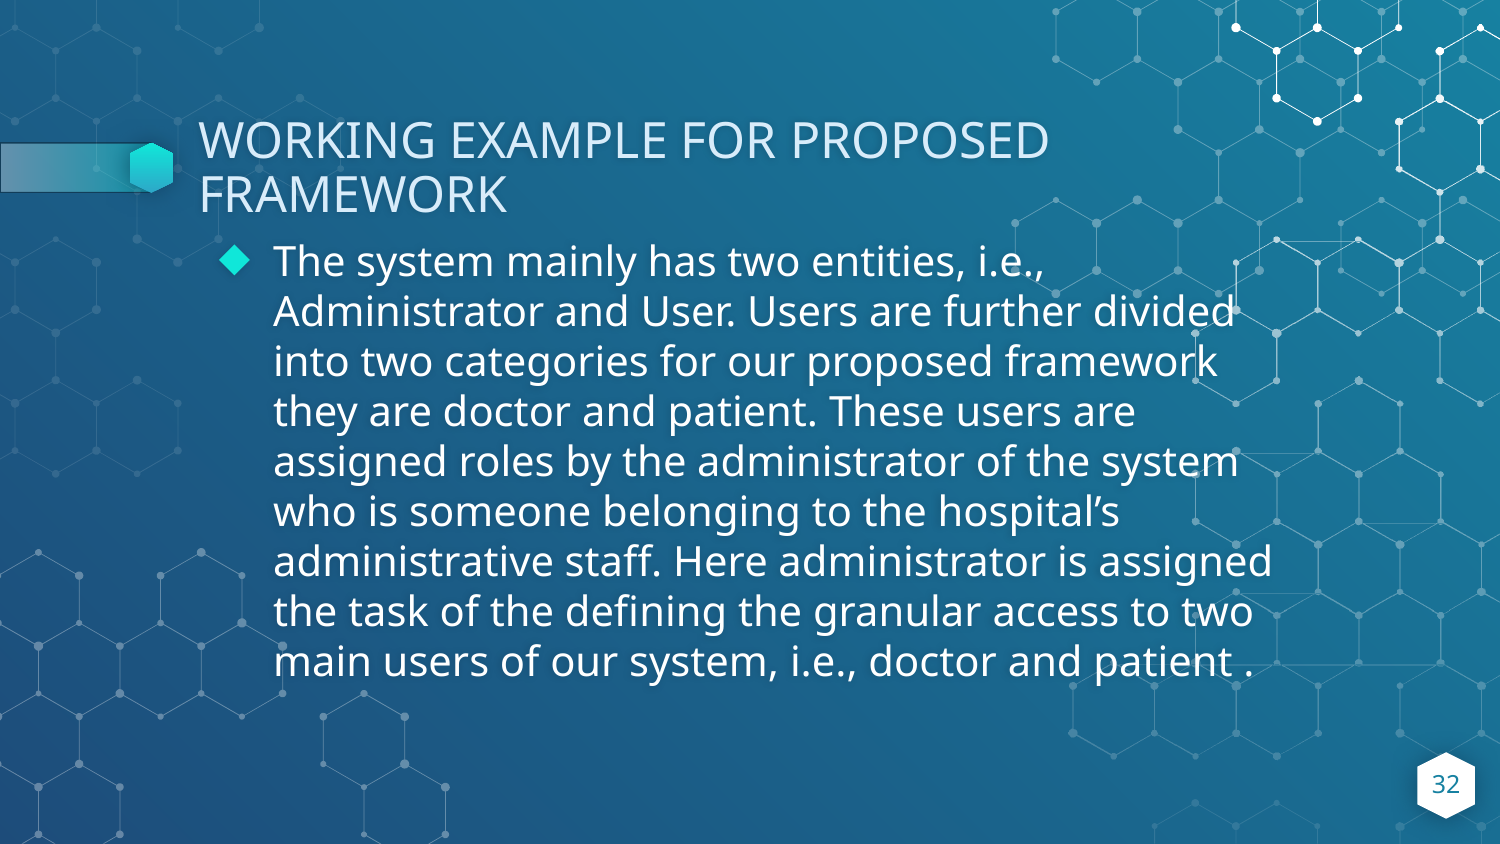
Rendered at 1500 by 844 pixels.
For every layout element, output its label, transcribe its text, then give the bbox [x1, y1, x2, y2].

list The system mainly has two entities, i.e., Administrator and User. Users are further divided into two categories for our proposed framework they are doctor and patient. These users are assigned roles by the administrator of the system who is someone belonging to the hospital’s administrative staff. Here administrator is assigned the task of the defining the granular access to two main users of our system, i.e., doctor and patient . [198, 234, 1302, 733]
title WORKING EXAMPLE FOR PROPOSED FRAMEWORK [198, 140, 1302, 198]
slide_number 32 [1417, 752, 1475, 819]
